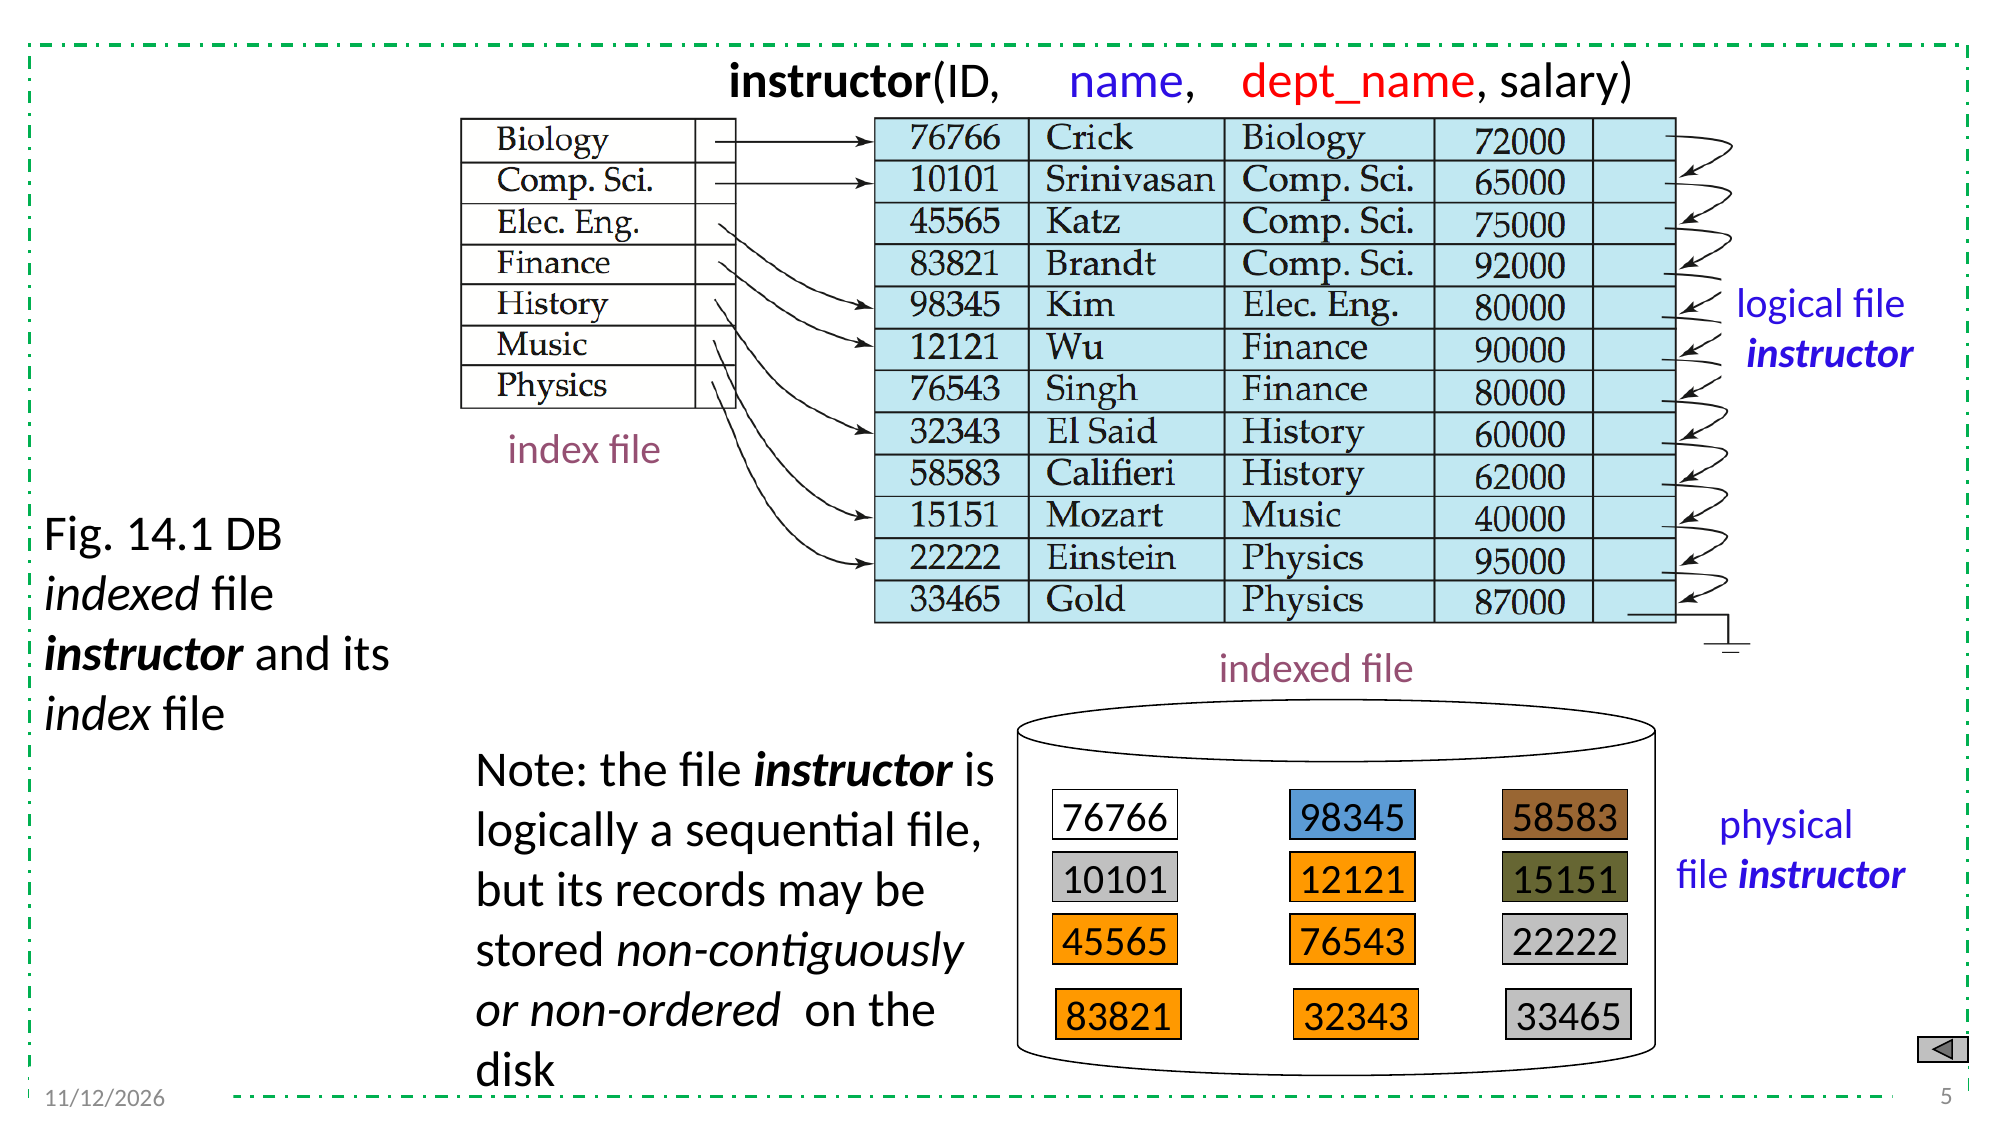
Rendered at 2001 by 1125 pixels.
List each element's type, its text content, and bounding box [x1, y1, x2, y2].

text_box indexed file [1192, 654, 1429, 700]
text_box 45565 [1052, 914, 1178, 965]
text_box 76543 [1290, 914, 1415, 965]
text_box [1017, 700, 1656, 1076]
text_box 33465 [1506, 989, 1632, 1040]
title Queries on B+-Trees (Cont.) [1017, 700, 1654, 761]
text_box 15151 [1502, 851, 1628, 902]
text_box 12121 [1290, 851, 1415, 902]
text_box 76766 [1052, 789, 1178, 840]
text_box logical file instructor [1753, 268, 1940, 383]
text_box 10101 [1052, 851, 1178, 902]
text_box 32343 [1293, 989, 1419, 1040]
text_box 98345 [1290, 789, 1415, 840]
picture [460, 116, 1753, 654]
slide_number 5 [1892, 1065, 1968, 1125]
text_box [1917, 1036, 1968, 1062]
text_box instructor(ID, name, dept_name, salary) [713, 40, 1677, 115]
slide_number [29, 1066, 234, 1125]
text_box Note: the file instructor is logically a sequential file, but its records may be stored non-contiguously or non-ordered on the disk [460, 728, 1011, 1104]
text_box 58583 [1502, 789, 1628, 840]
text_box Fig. 14.1 DB indexed file instructor and its index file [29, 493, 461, 749]
text_box physical file instructor [1661, 789, 1921, 904]
text_box 22222 [1502, 914, 1628, 965]
text_box 83821 [1056, 989, 1182, 1040]
